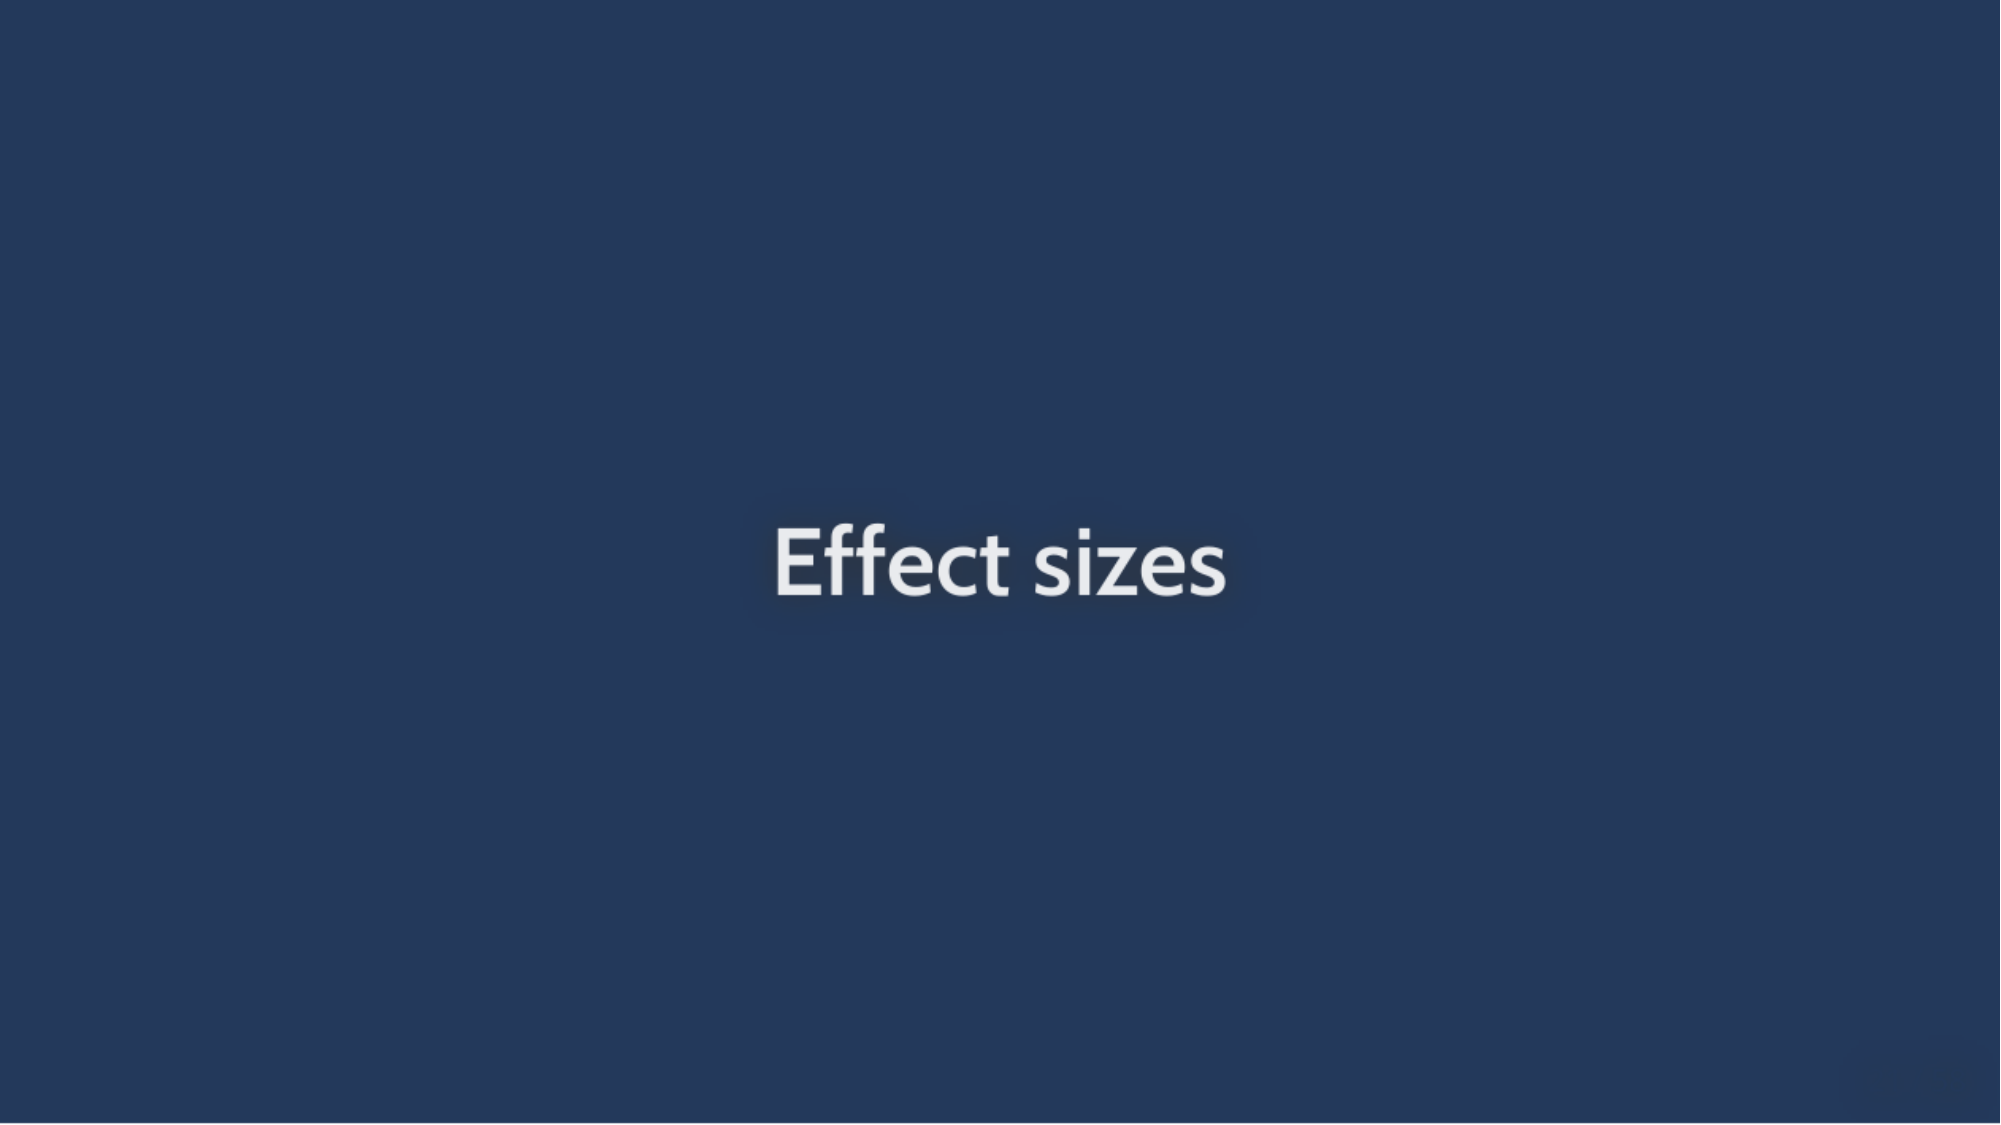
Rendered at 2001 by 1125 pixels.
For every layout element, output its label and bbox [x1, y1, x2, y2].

list [0, 0, 2000, 1125]
